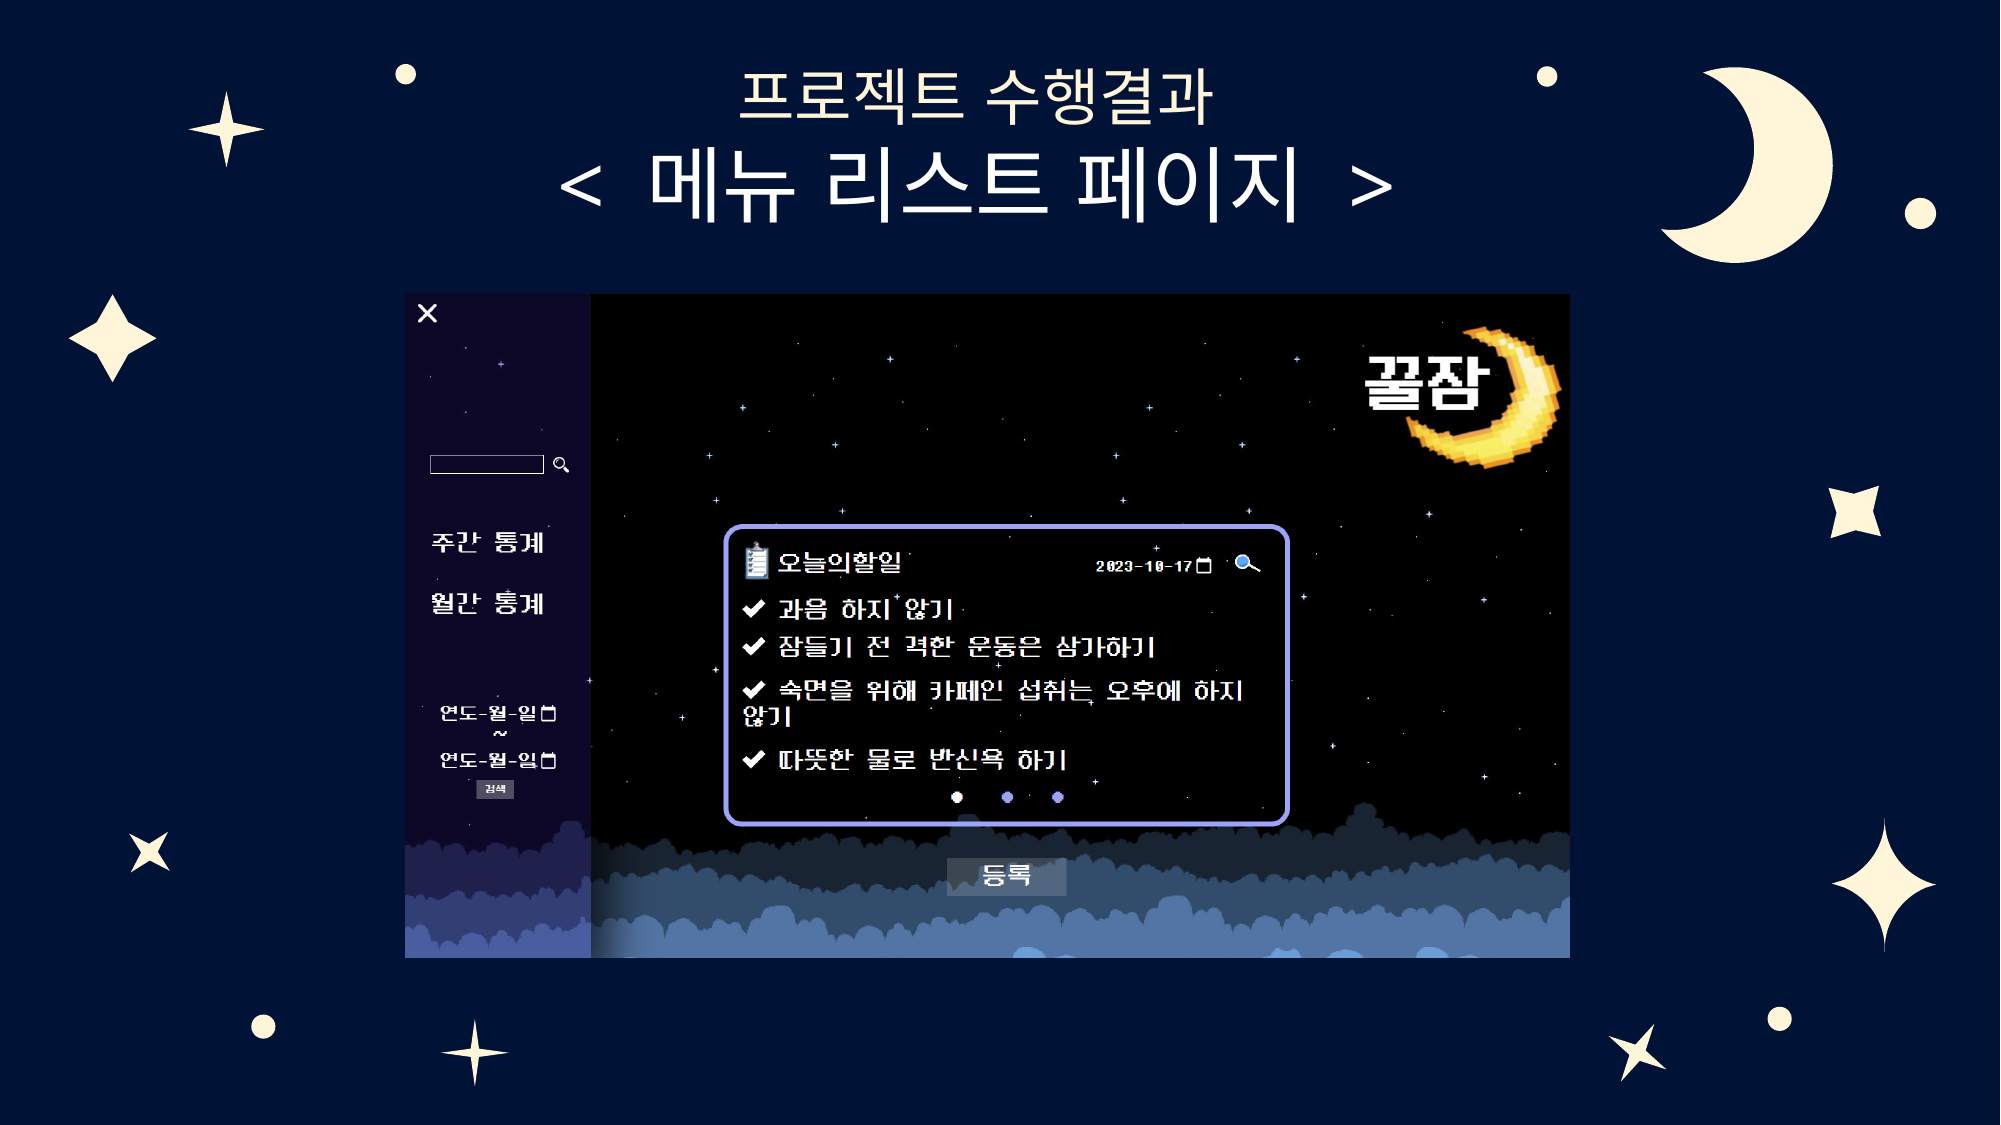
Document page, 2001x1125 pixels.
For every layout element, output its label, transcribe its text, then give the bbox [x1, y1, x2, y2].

text_box [1608, 1023, 1668, 1083]
text_box 프로젝트 수행결과 < 메뉴 리스트 페이지 > [401, 50, 1551, 241]
text_box [1535, 65, 1559, 88]
text_box [440, 1018, 509, 1087]
text_box [1903, 196, 1938, 231]
text_box [1658, 66, 1834, 264]
text_box [1828, 817, 1937, 954]
picture [405, 294, 1570, 958]
text_box [188, 91, 265, 168]
text_box [66, 292, 159, 385]
text_box [126, 828, 173, 876]
text_box [394, 64, 401, 85]
text_box [1826, 484, 1883, 540]
text_box [1766, 1005, 1793, 1032]
text_box [250, 1013, 277, 1040]
